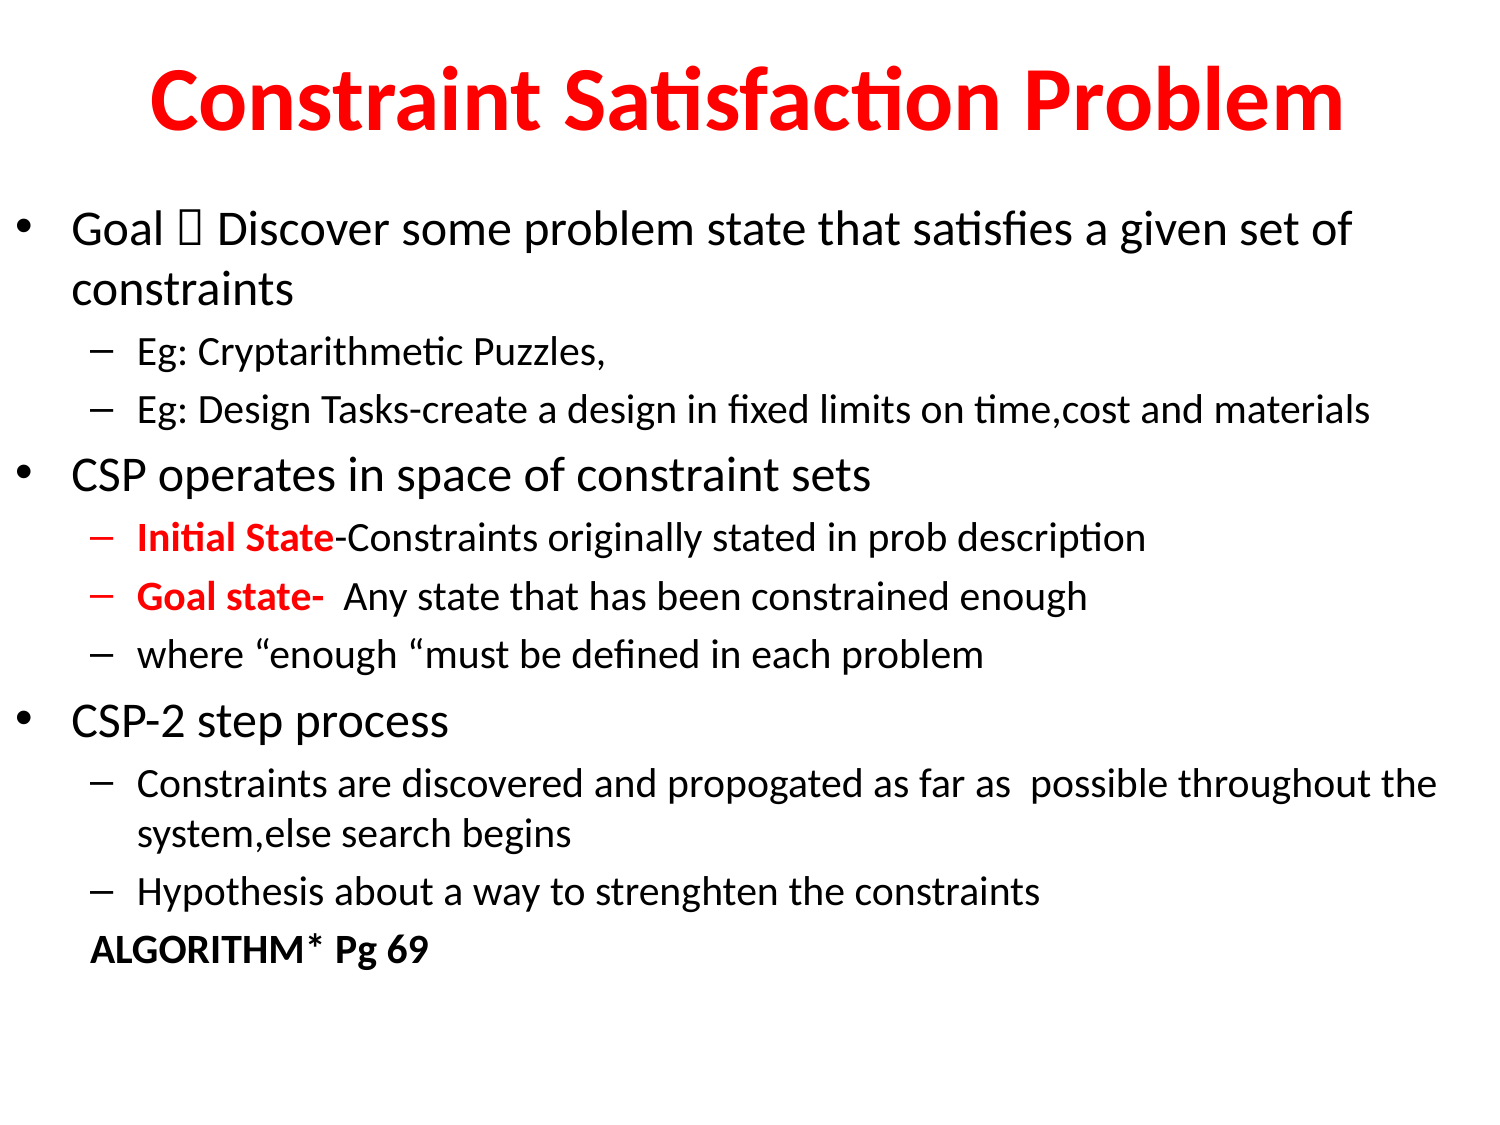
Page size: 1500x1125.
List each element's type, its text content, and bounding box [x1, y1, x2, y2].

title Constraint Satisfaction Problem [75, 0, 1425, 187]
list Goal  Discover some problem state that satisfies a given set of constraints Eg: Cryptarithmetic Puzzles, Eg: Design Tasks-create a design in fixed limits on time,cost and materials CSP operates in space of constraint sets Initial State-Constraints originally stated in prob description Goal state- Any state that has been constrained enough where “enough “must be defined in each problem CSP-2 step process Constraints are discovered and propogated as far as possible throughout the system,else search begins Hypothesis about a way to strenghten the constraints ALGORITHM* Pg 69 [0, 187, 1500, 1125]
